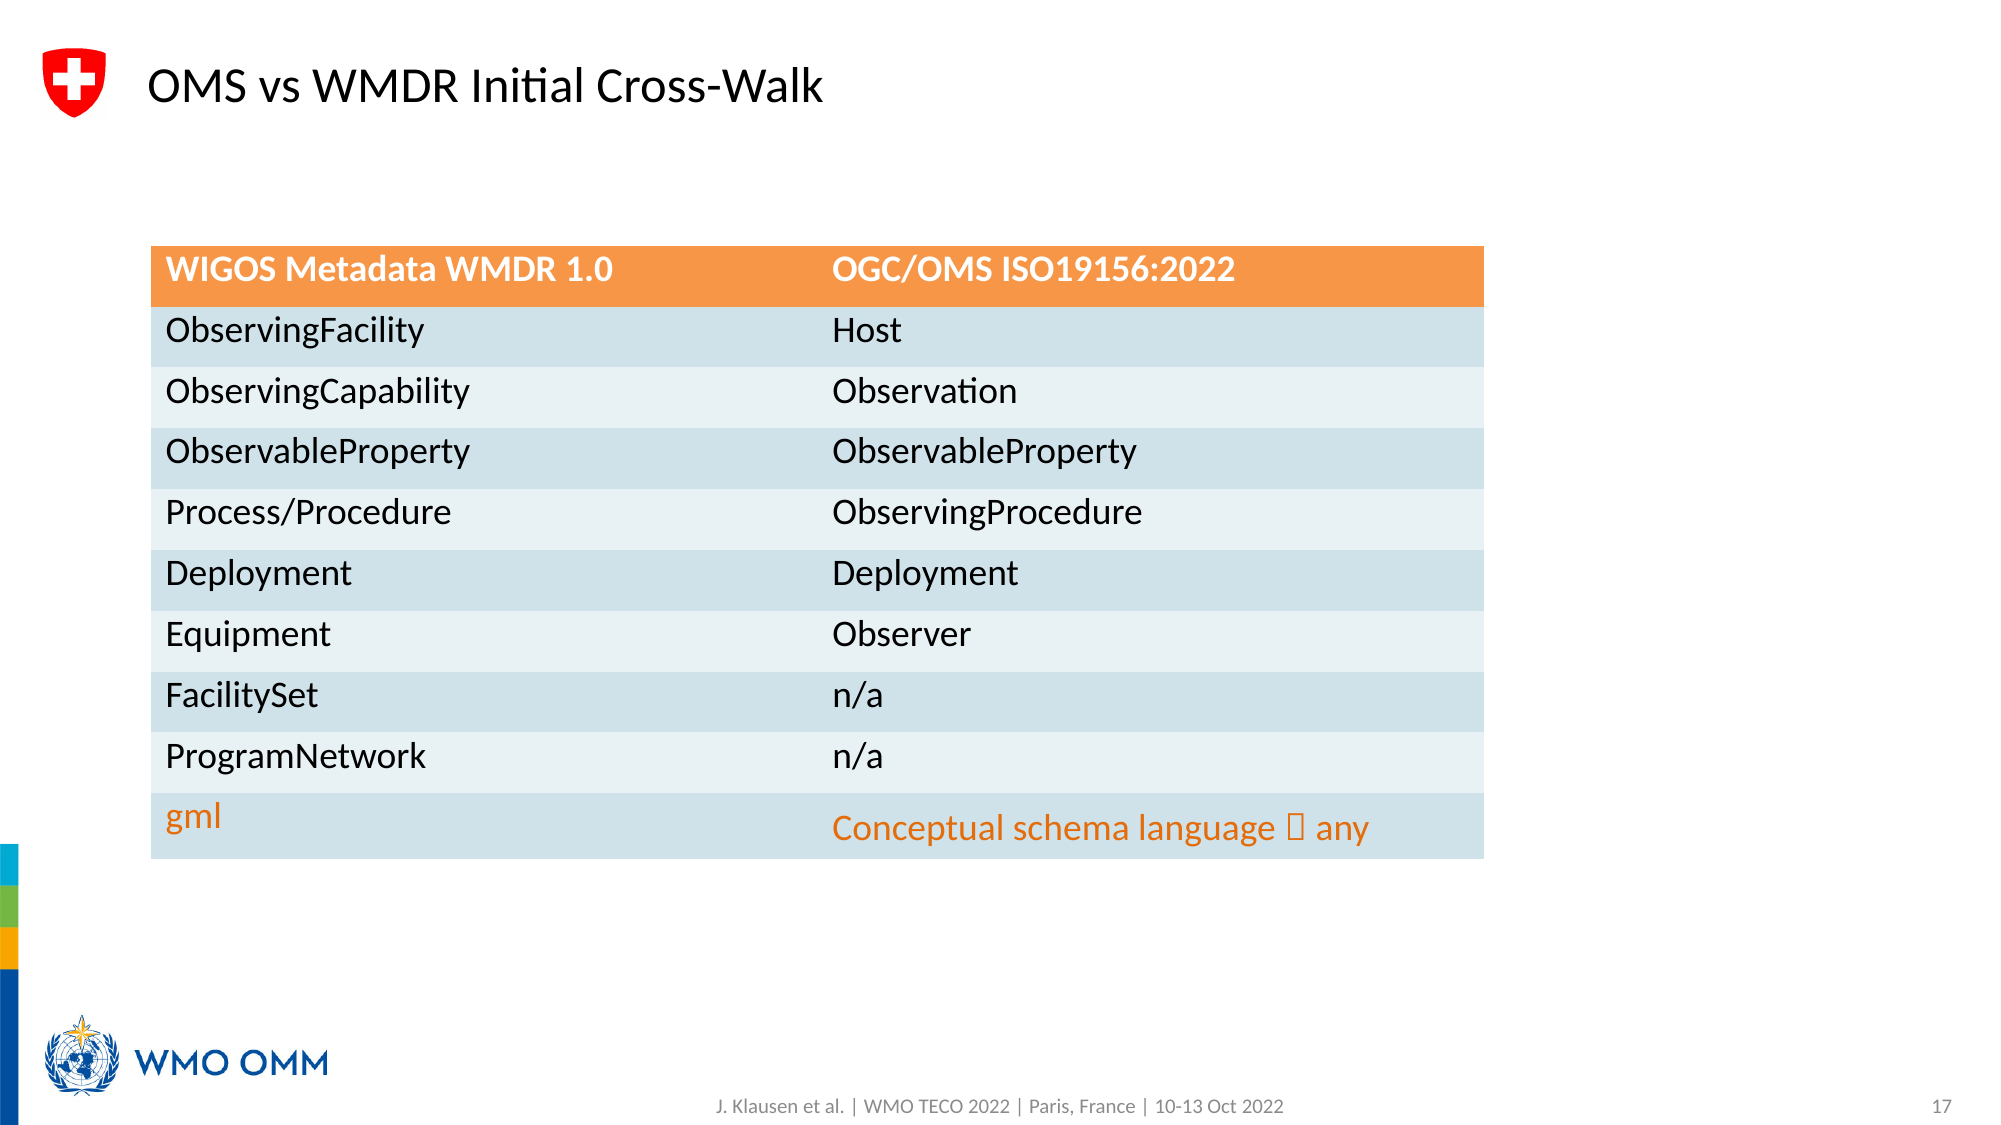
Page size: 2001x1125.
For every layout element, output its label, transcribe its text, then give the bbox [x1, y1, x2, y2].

table_header WIGOS Metadata WMDR 1.0 [151, 246, 817, 307]
table_cell Observation [817, 367, 1484, 428]
picture [0, 843, 327, 1125]
table_cell Observer [817, 611, 1484, 672]
table_cell Equipment [151, 611, 817, 672]
footer J. Klausen et al. | WMO TECO 2022 | Paris, France | 10-13 Oct 2022 [662, 1087, 1338, 1123]
table_cell ObservingFacility [151, 307, 817, 367]
table_cell ObservingProcedure [817, 489, 1484, 550]
slide_number 17 [1899, 1087, 1968, 1123]
table_cell FacilitySet [151, 672, 817, 732]
table_cell ObservingCapability [151, 367, 817, 428]
table_cell ProgramNetwork [151, 732, 817, 793]
table_cell ObservableProperty [151, 428, 817, 489]
table_cell Deployment [817, 550, 1484, 611]
table_cell n/a [817, 732, 1484, 793]
table_cell Conceptual schema language  any [817, 793, 1484, 859]
title OMS vs WMDR Initial Cross-Walk [132, 45, 1900, 121]
table_cell Deployment [151, 550, 817, 611]
table_cell Host [817, 307, 1484, 367]
table_cell Process/Procedure [151, 489, 817, 550]
table_cell ObservableProperty [817, 428, 1484, 489]
table_header OGC/OMS ISO19156:2022 [817, 246, 1484, 307]
table_cell n/a [817, 672, 1484, 732]
table_cell gml [151, 793, 817, 859]
